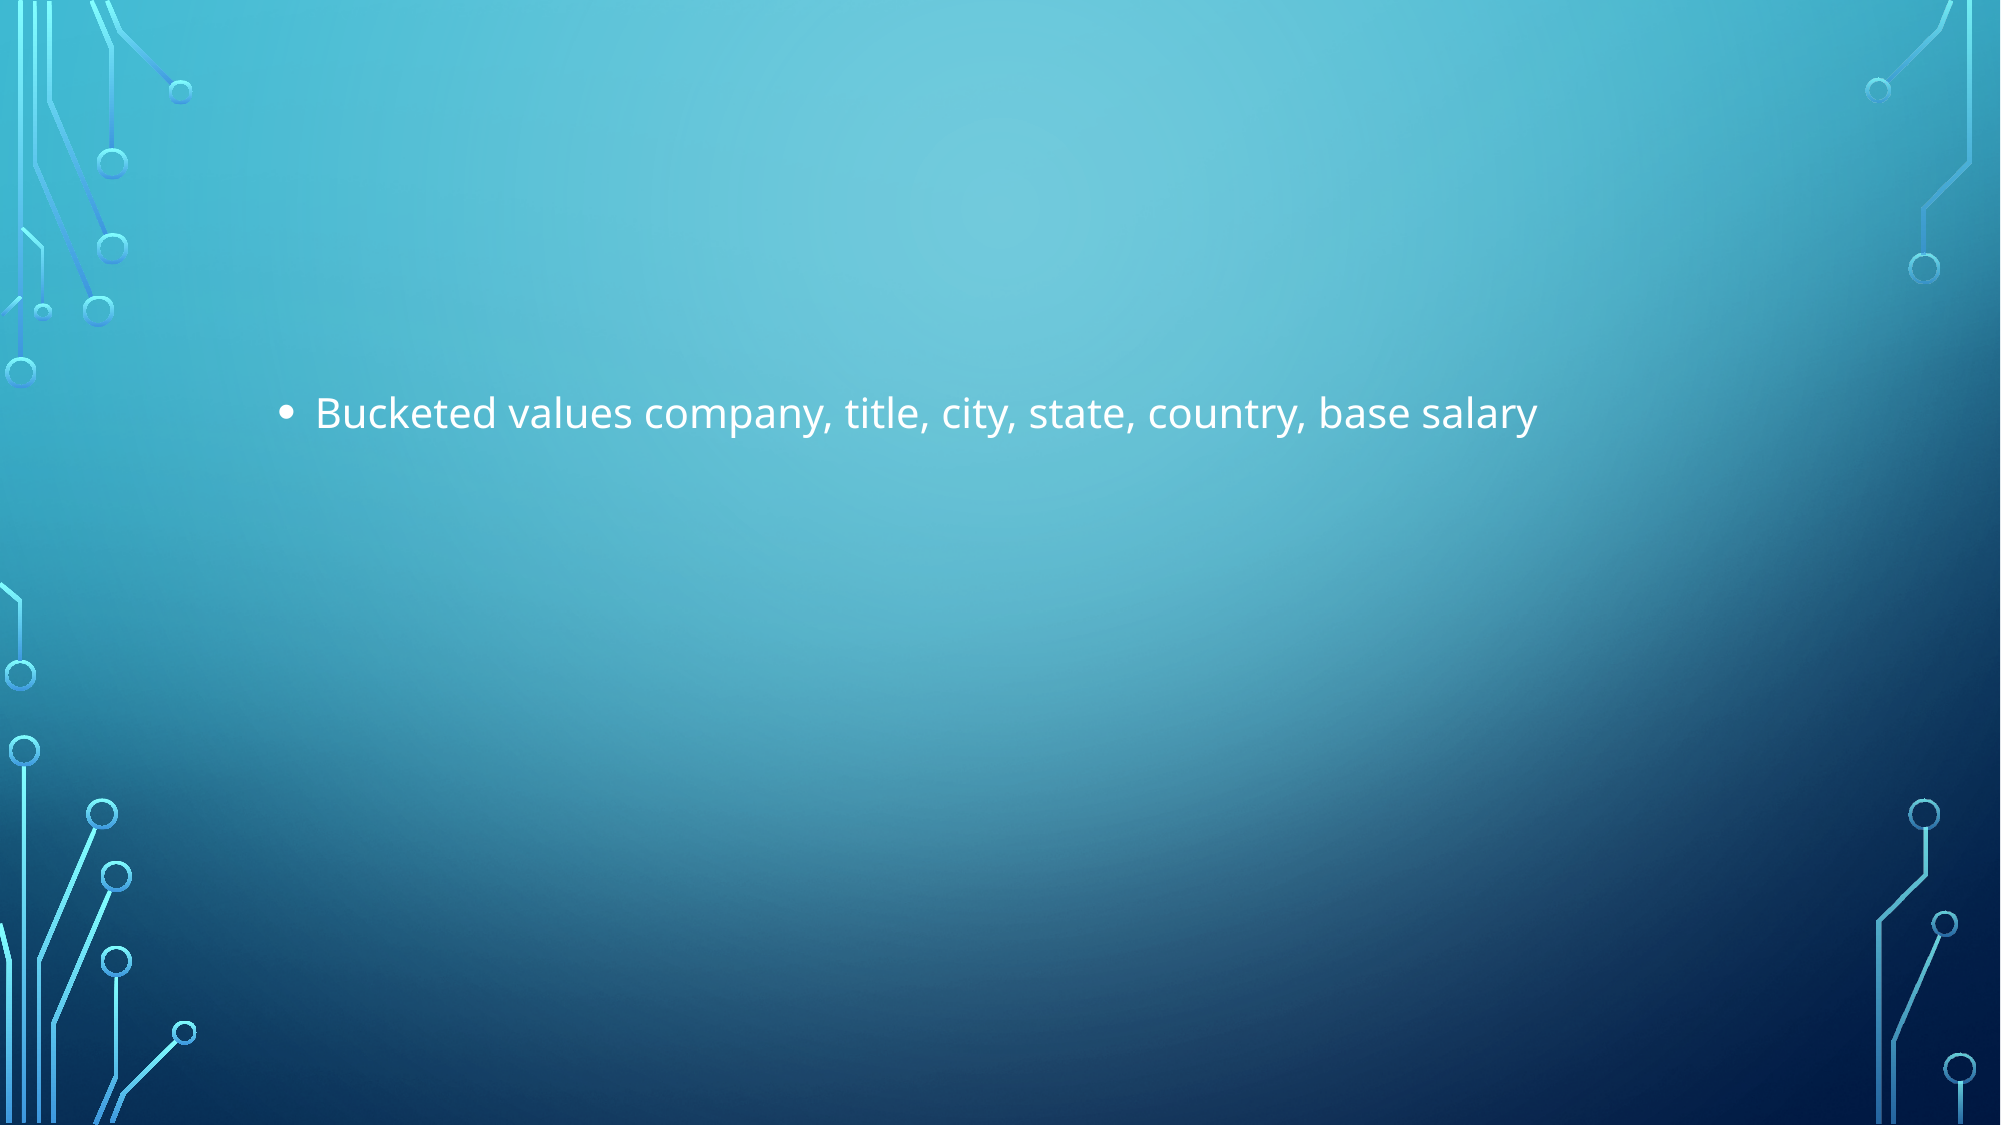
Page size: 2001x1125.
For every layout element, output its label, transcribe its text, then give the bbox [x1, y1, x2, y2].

list Bucketed values company, title, city, state, country, base salary [187, 369, 1813, 950]
